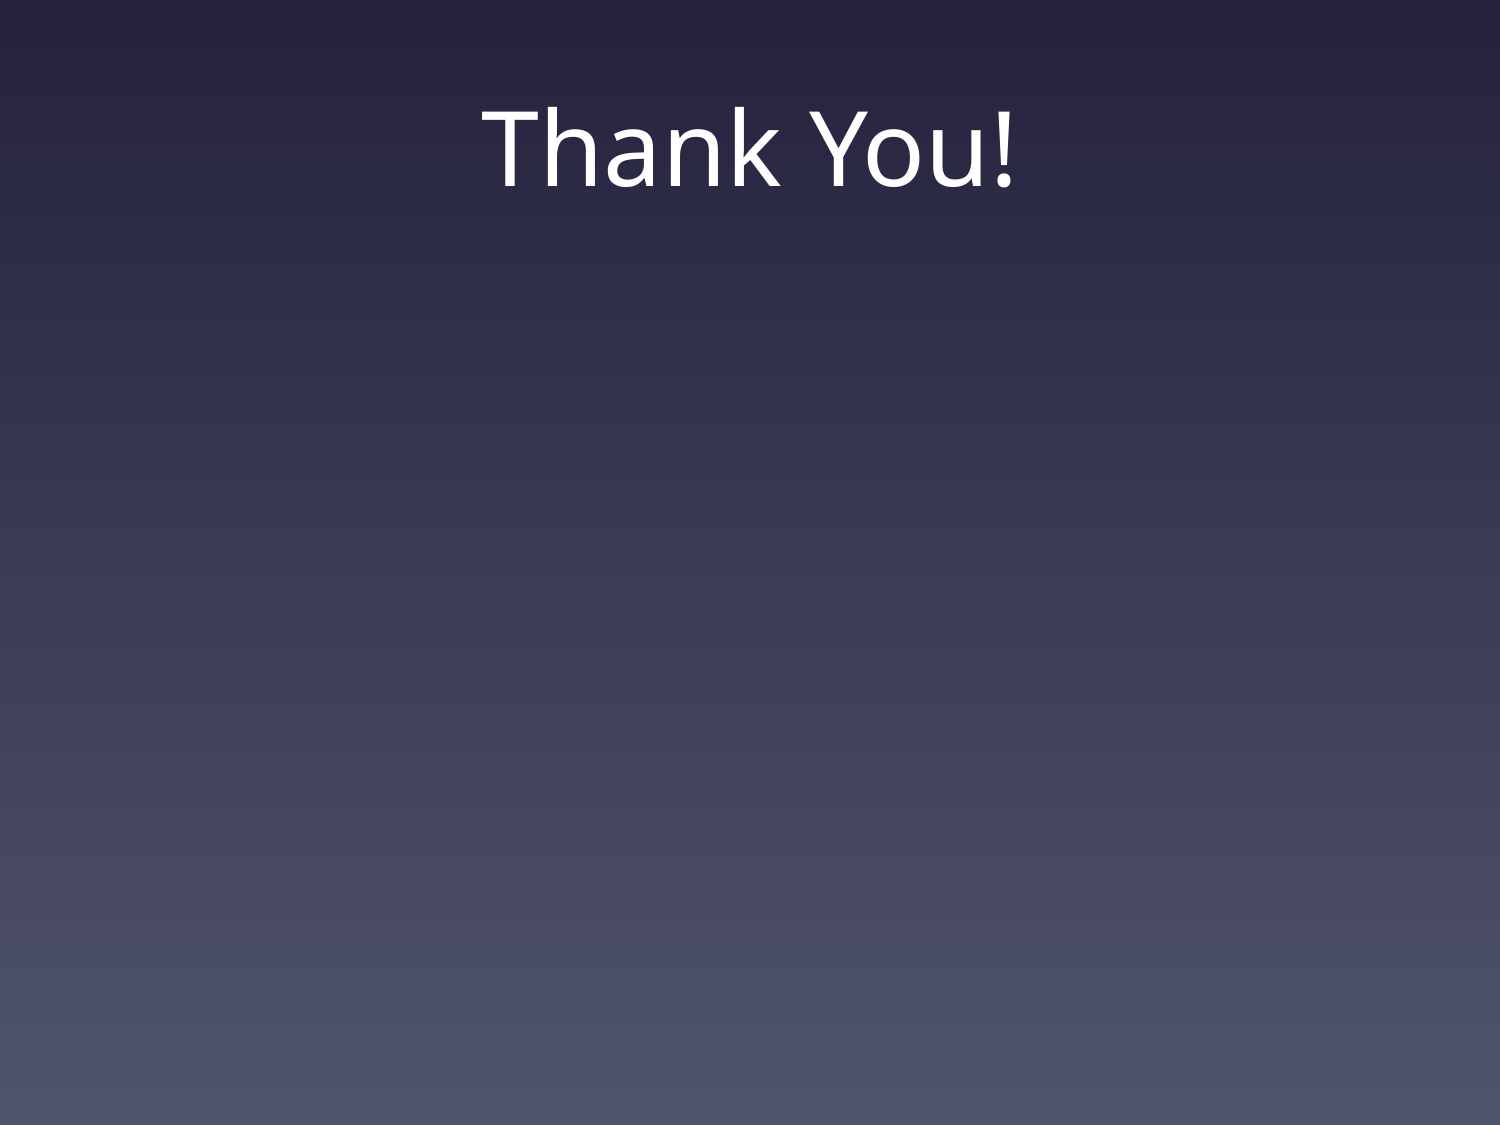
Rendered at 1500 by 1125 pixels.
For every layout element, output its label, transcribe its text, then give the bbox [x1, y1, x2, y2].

title Thank You! [75, 75, 1425, 263]
